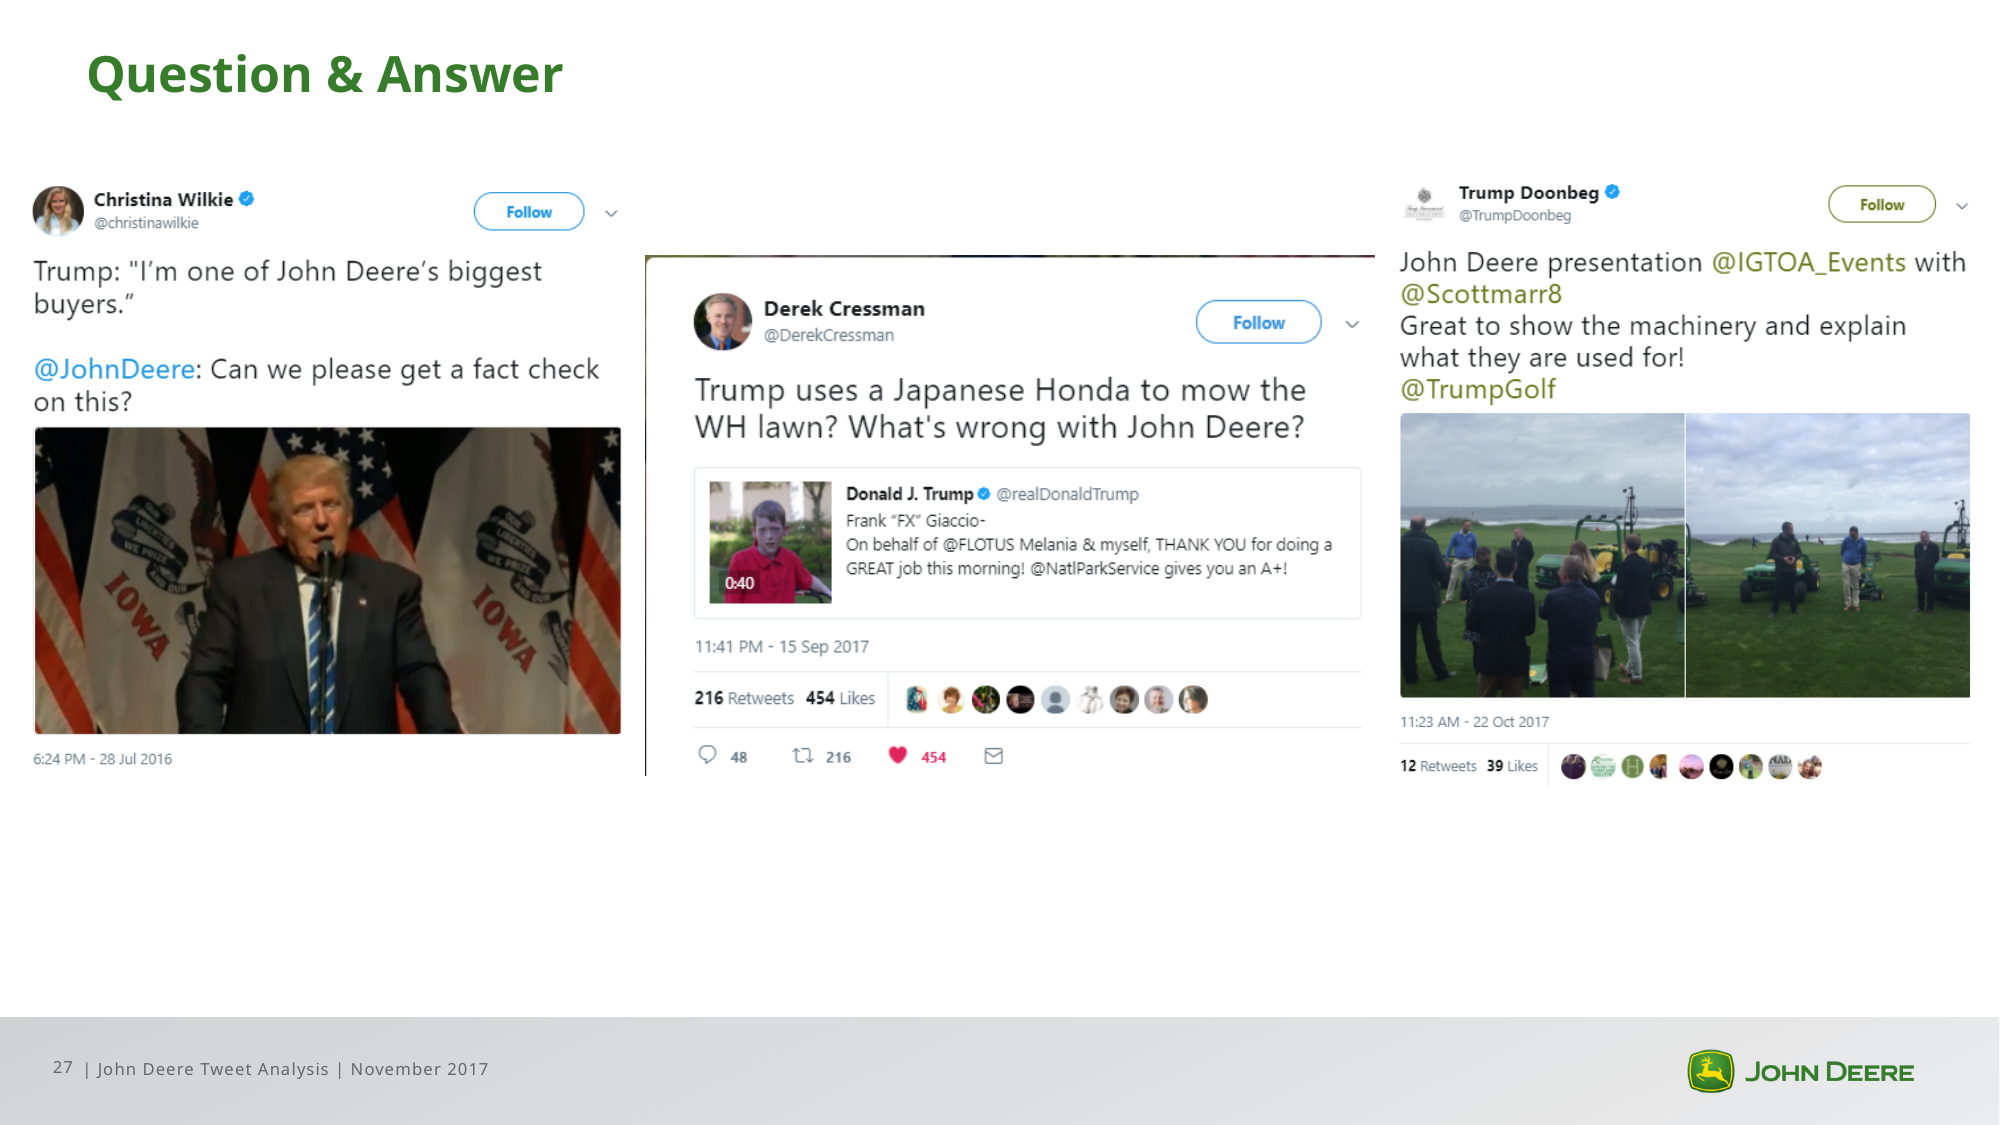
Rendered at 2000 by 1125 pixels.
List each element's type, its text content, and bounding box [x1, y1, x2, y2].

title Question & Answer [85, 47, 1914, 185]
picture [1396, 174, 1978, 786]
picture [19, 184, 624, 776]
picture [0, 1017, 2000, 1125]
picture [644, 255, 1375, 776]
